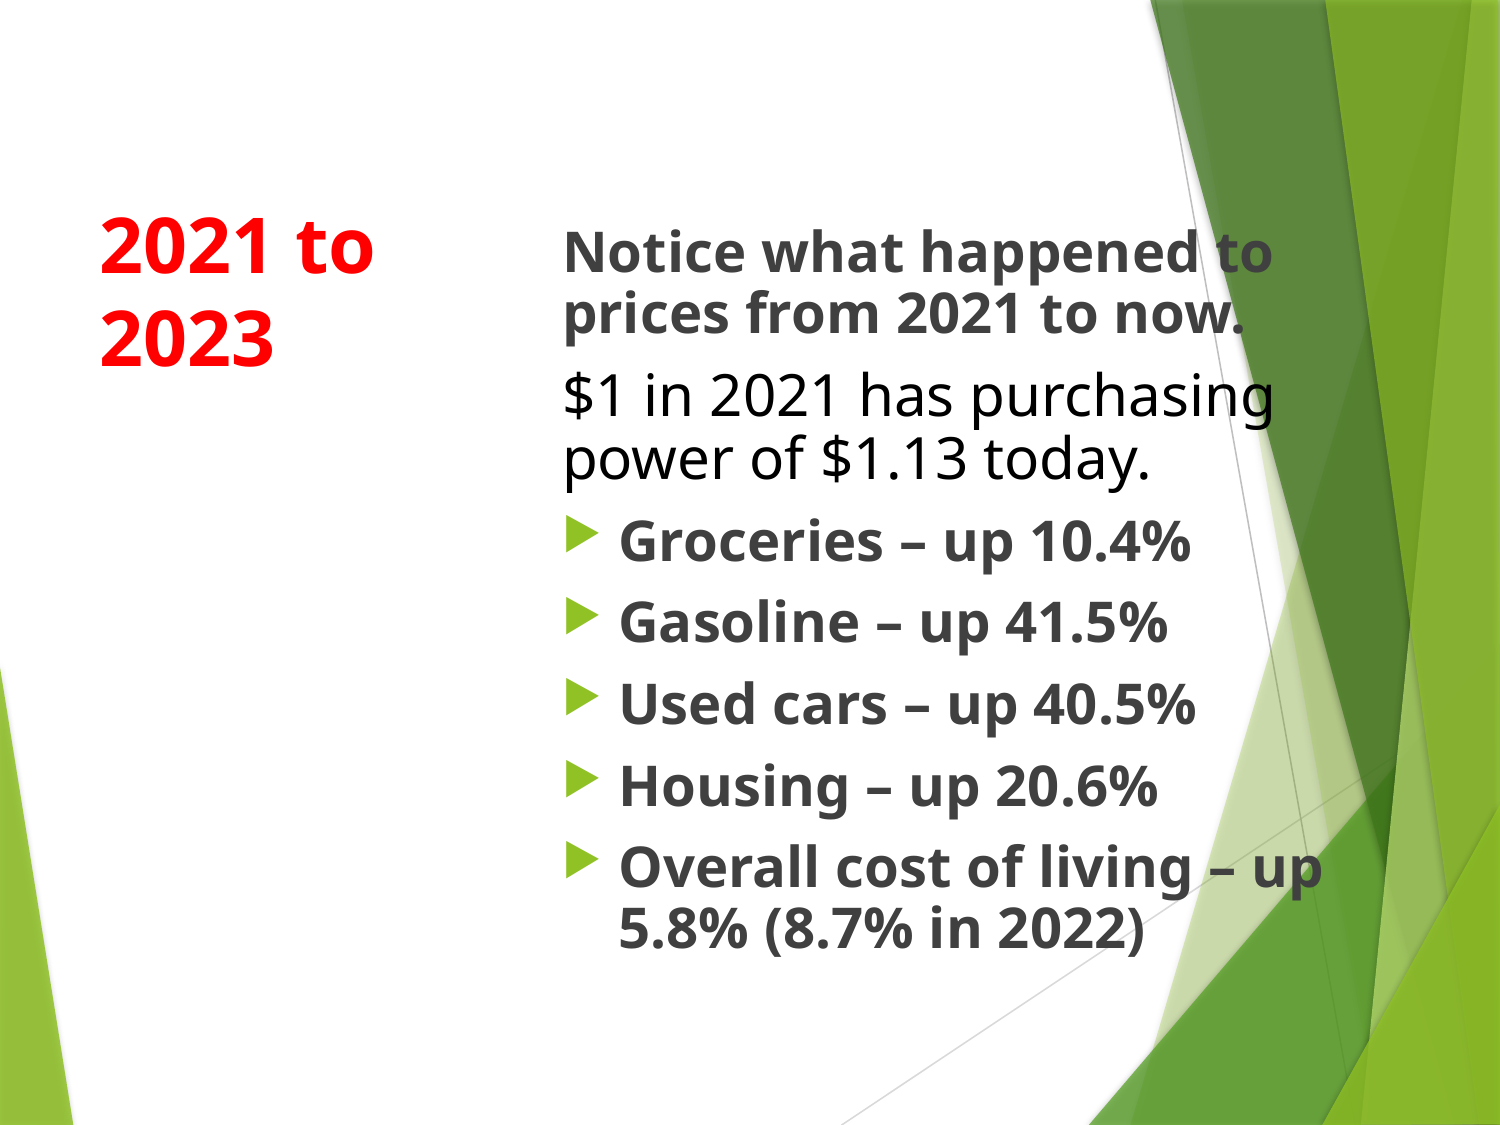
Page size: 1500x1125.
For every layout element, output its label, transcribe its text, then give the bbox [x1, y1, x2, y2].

list Notice what happened to prices from 2021 to now. $1 in 2021 has purchasing power of $1.13 today. Groceries – up 10.4% Gasoline – up 41.5% Used cars – up 40.5% Housing – up 20.6% Overall cost of living – up 5.8% (8.7% in 2022) [547, 97, 1397, 1088]
title 2021 to 2023 [84, 189, 500, 921]
